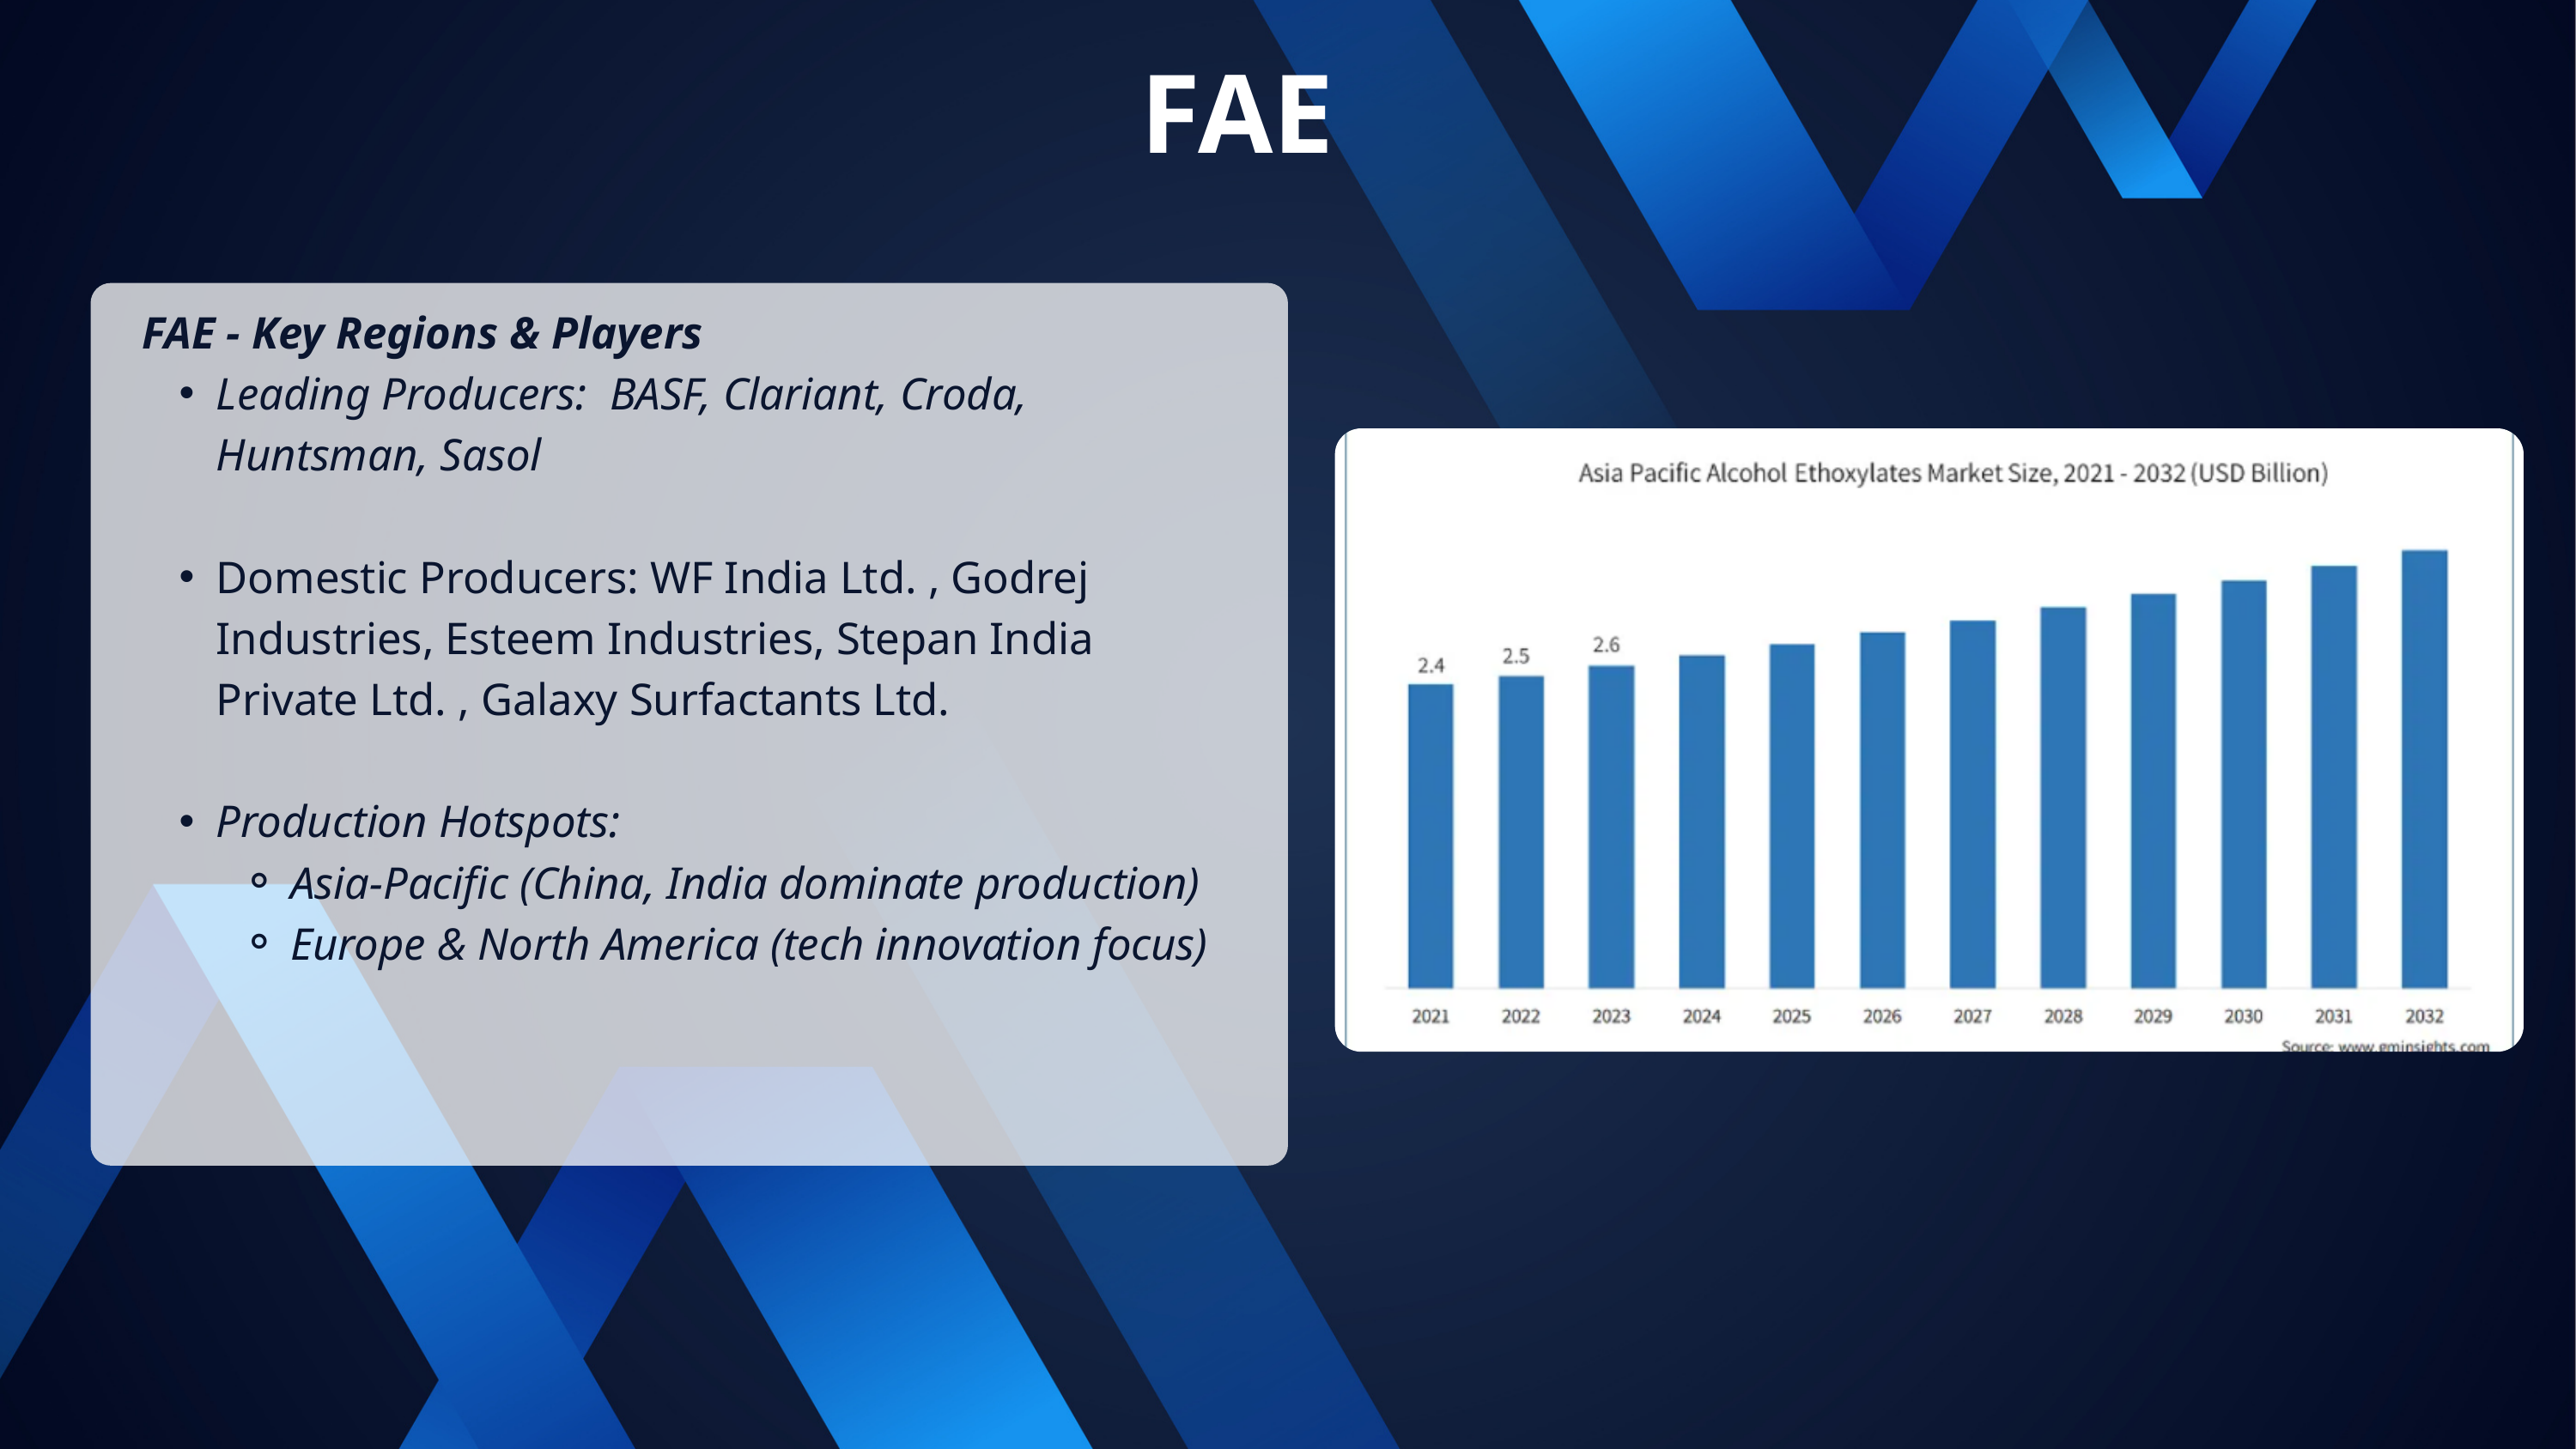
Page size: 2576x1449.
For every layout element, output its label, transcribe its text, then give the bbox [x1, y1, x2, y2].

text_box [0, 0, 2576, 1449]
text_box FAE [380, 22, 2095, 176]
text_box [90, 282, 1289, 1167]
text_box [1334, 427, 2524, 1052]
